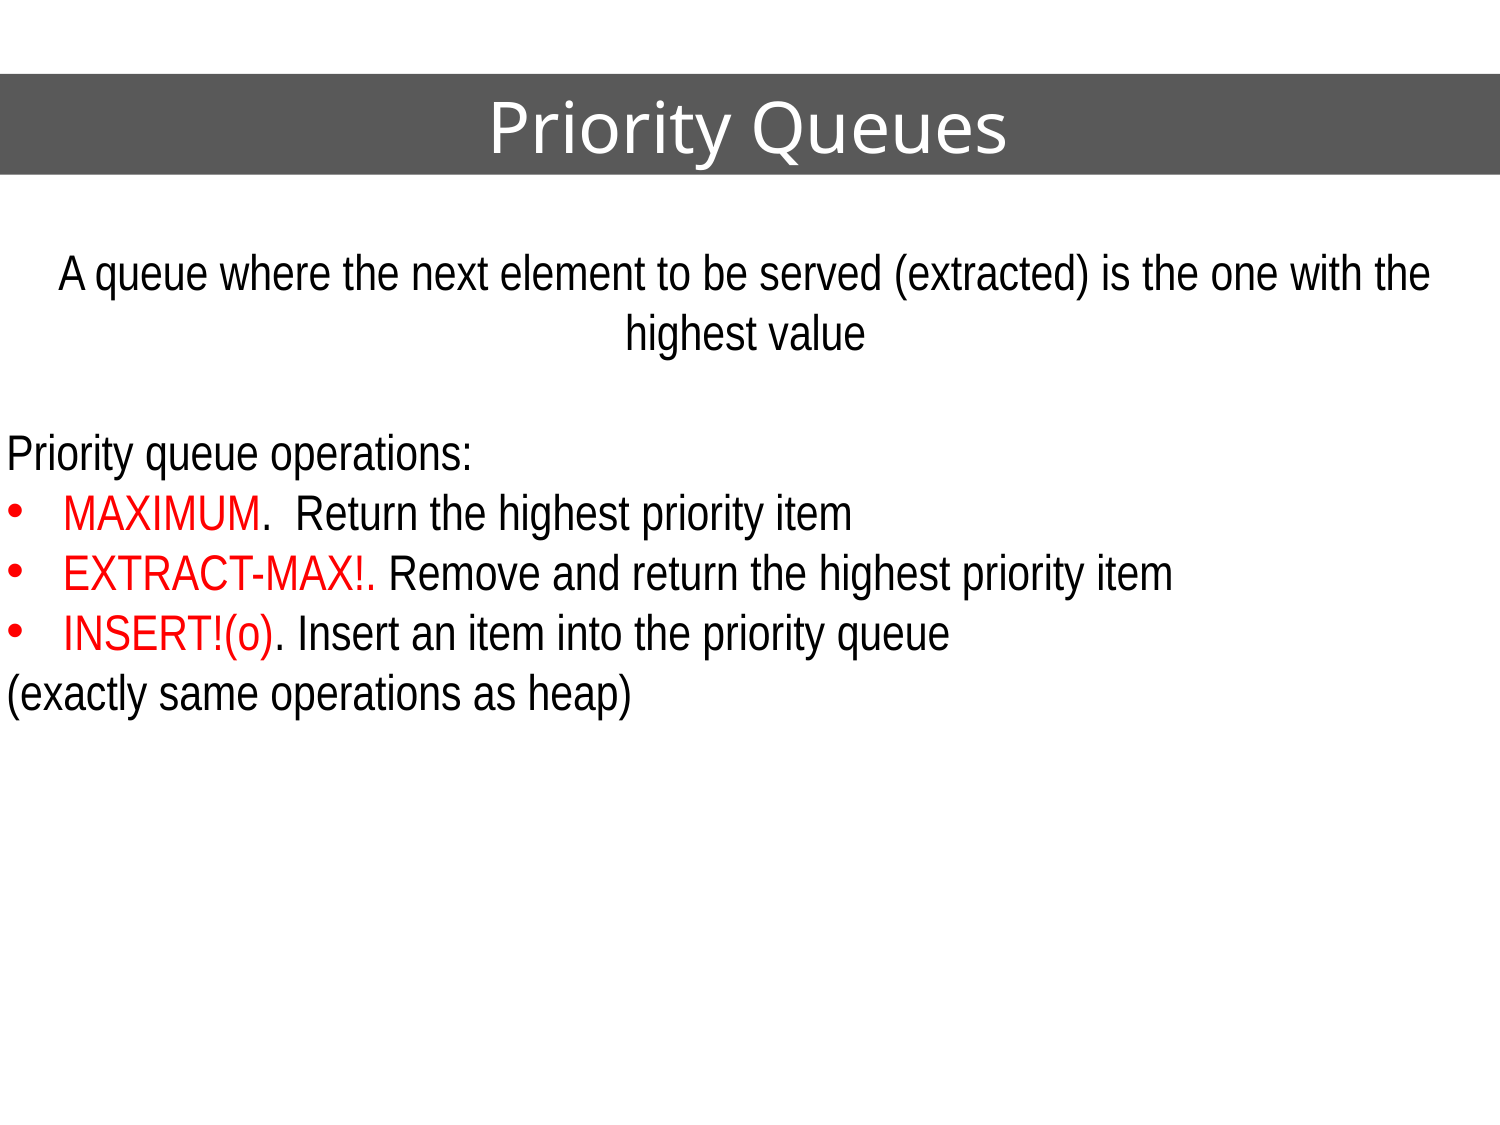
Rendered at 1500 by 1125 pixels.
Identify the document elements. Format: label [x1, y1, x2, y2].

text_box [0, 232, 1500, 788]
text_box [0, 73, 1500, 175]
